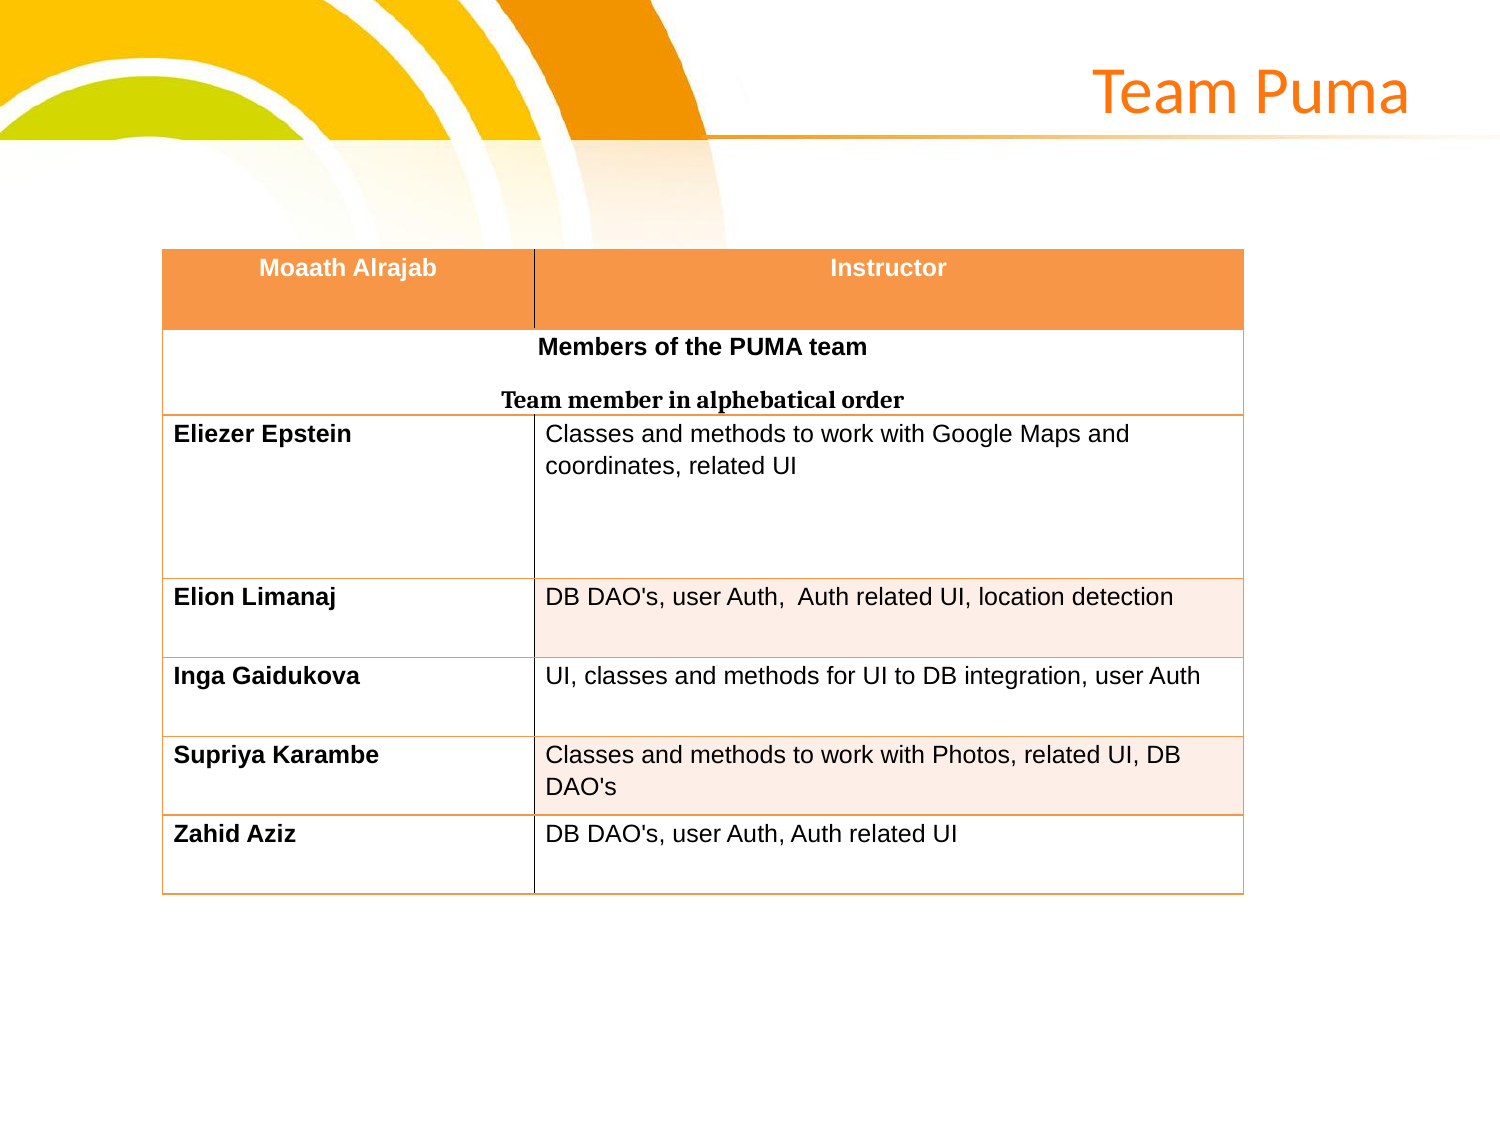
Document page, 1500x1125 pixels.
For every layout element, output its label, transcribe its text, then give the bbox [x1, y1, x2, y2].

table_cell Supriya Karambe [163, 737, 534, 814]
table_cell UI, classes and methods for UI to DB integration, user Auth [535, 658, 1243, 736]
table_cell Classes and methods to work with Google Maps and coordinates, related UI [535, 416, 1243, 578]
table_cell Elion Limanaj [163, 579, 534, 657]
table_cell DB DAO's, user Auth, Auth related UI [535, 816, 1243, 893]
table_cell Inga Gaidukova [163, 658, 534, 736]
title Team Puma [73, 36, 1427, 137]
table_cell Eliezer Epstein [163, 416, 534, 578]
table_cell Zahid Aziz [163, 816, 534, 893]
table_header Moaath Alrajab [163, 251, 534, 328]
table_cell DB DAO's, user Auth, Auth related UI, location detection [535, 579, 1243, 657]
picture [0, 0, 1500, 1125]
table_cell Members of the PUMA team Team member in alphebatical order [163, 330, 1243, 414]
table_header Instructor [535, 251, 1243, 328]
table_cell Classes and methods to work with Photos, related UI, DB DAO's [535, 737, 1243, 814]
